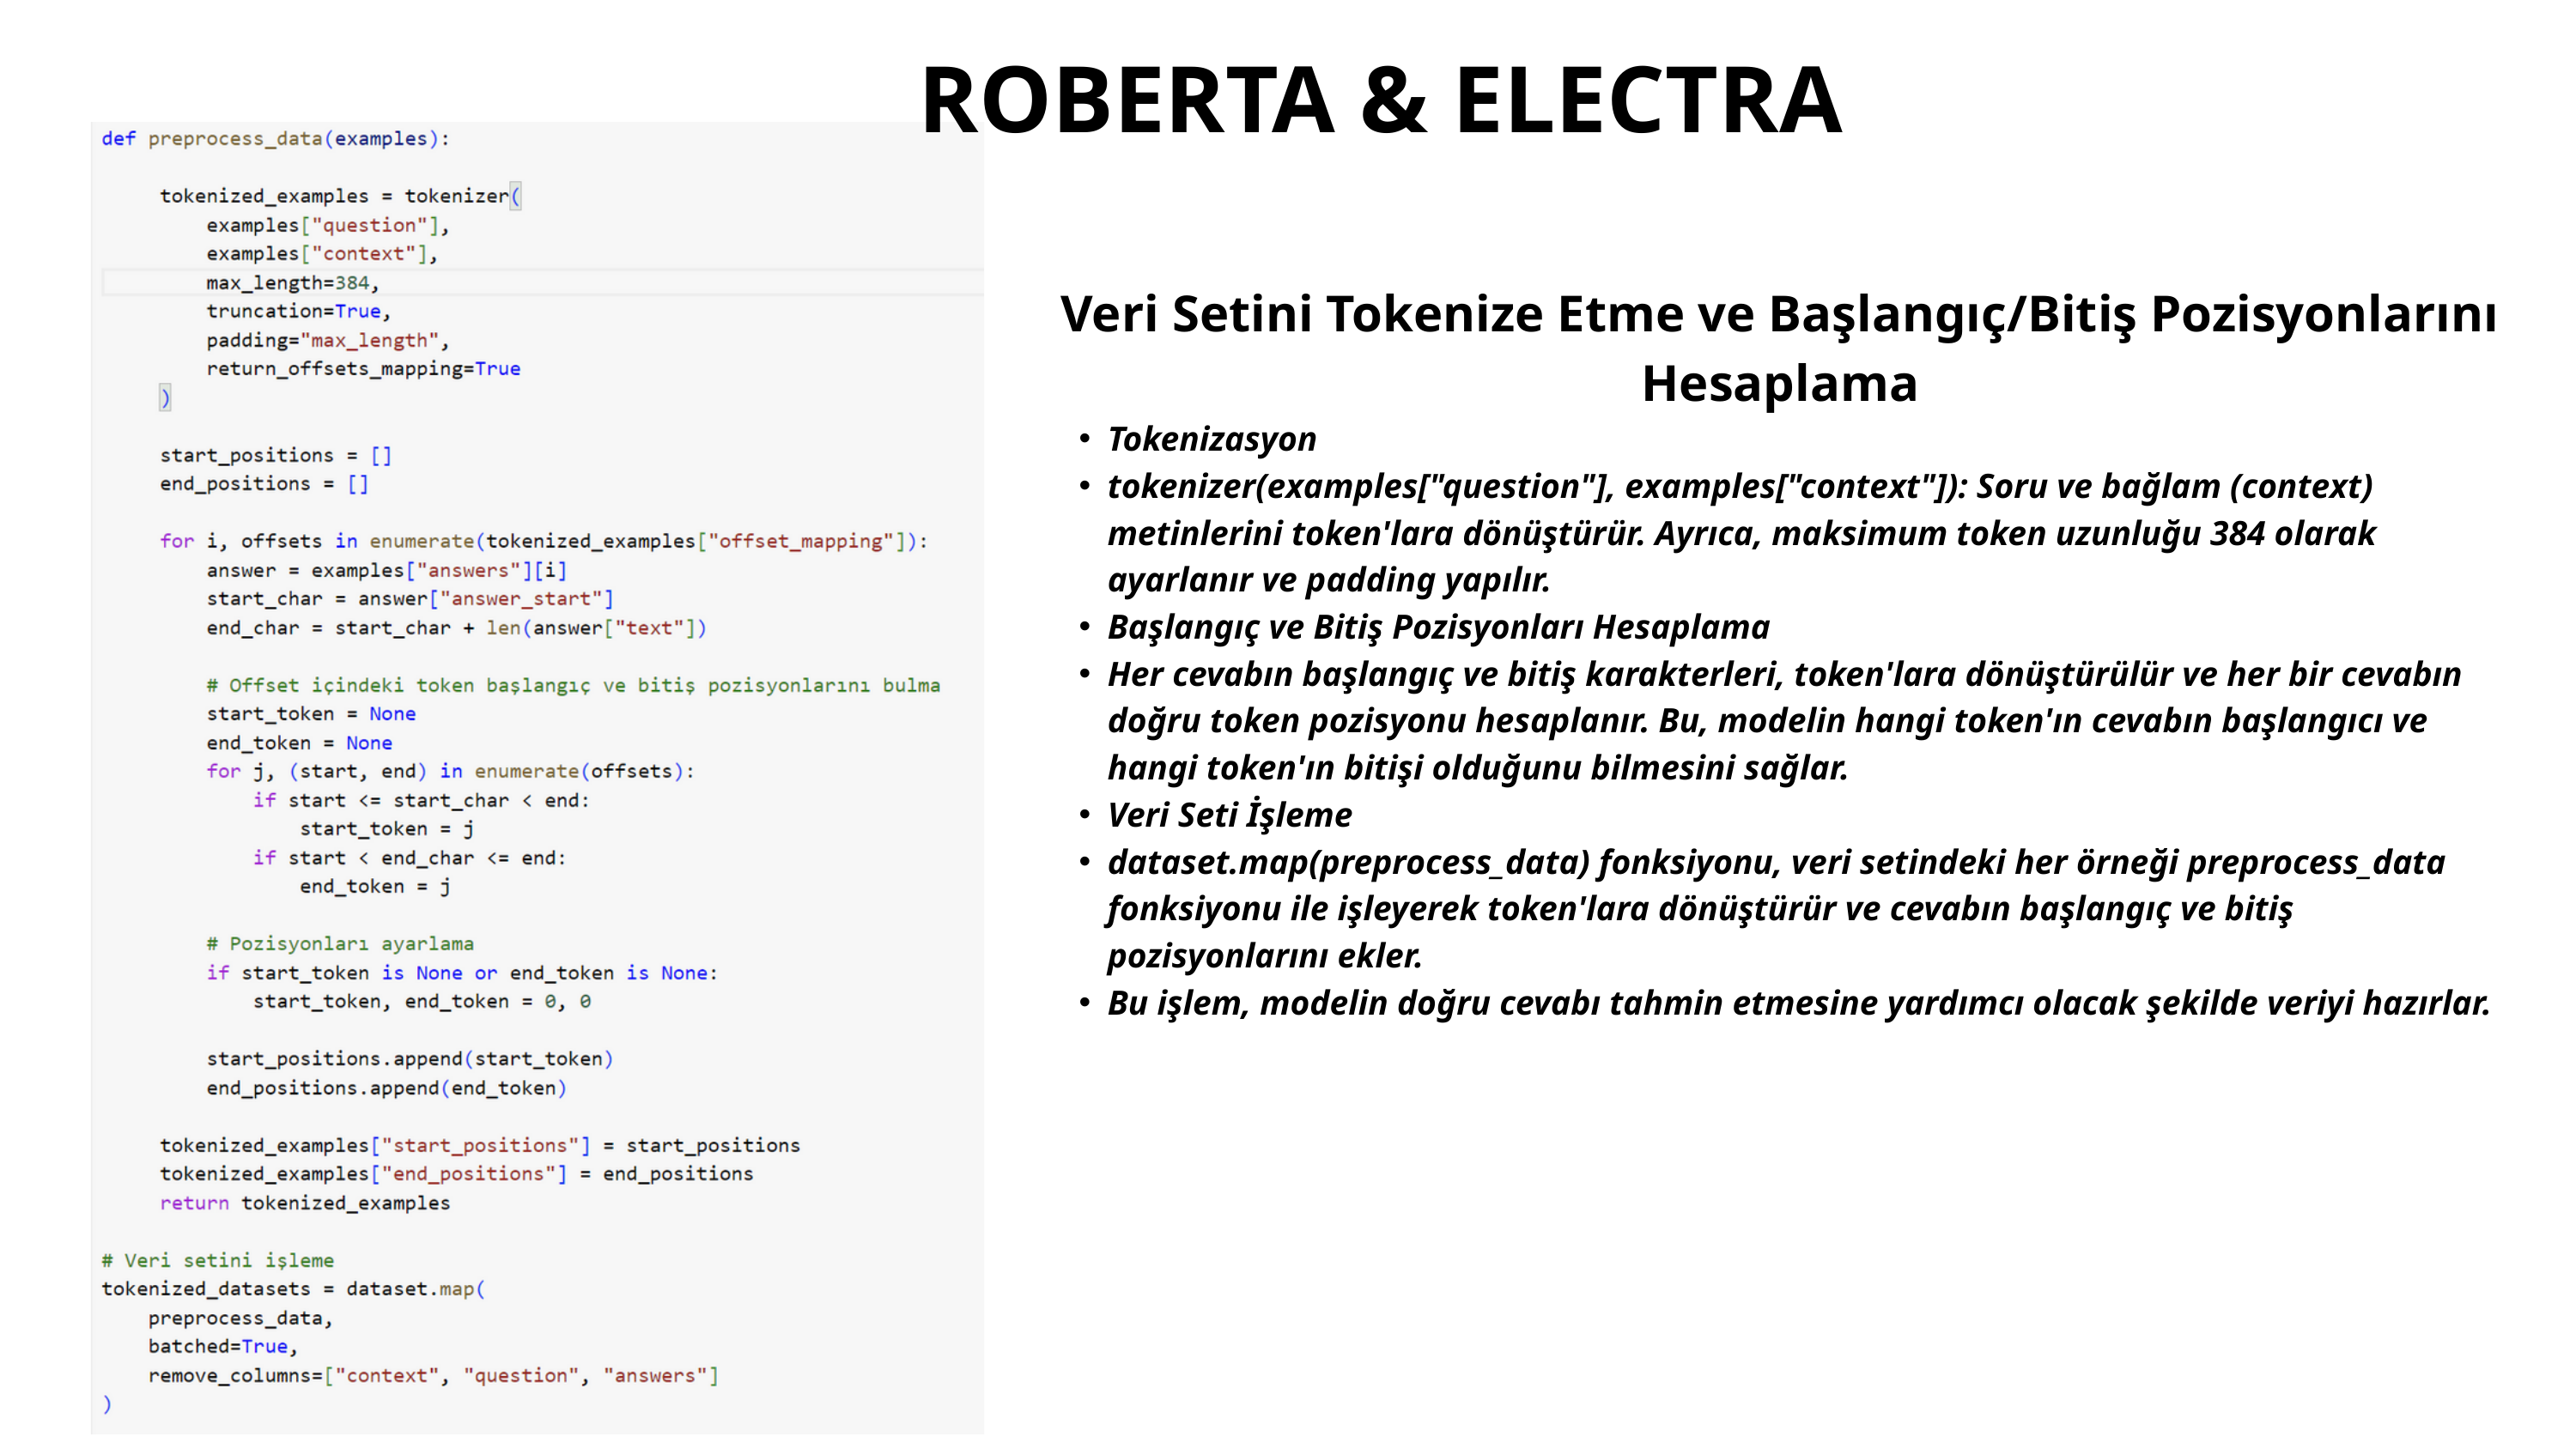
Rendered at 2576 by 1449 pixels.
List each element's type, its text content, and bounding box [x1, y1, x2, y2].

text_box Veri Setini Tokenize Etme ve Başlangıç/Bitiş Pozisyonlarını Hesaplama Tokenizasyon tokenizer(examples["question"], examples["context"]): Soru ve bağlam (context) metinlerini token'lara dönüştürür. Ayrıca, maksimum token uzunluğu 384 olarak ayarlanır ve padding yapılır. Başlangıç ve Bitiş Pozisyonları Hesaplama Her cevabın başlangıç ve bitiş karakterleri, token'lara dönüştürülür ve her bir cevabın doğru token pozisyonu hesaplanır. Bu, modelin hangi token'ın cevabın başlangıcı ve hangi token'ın bitişi olduğunu bilmesini sağlar. Veri Seti İşleme dataset.map(preprocess_data) fonksiyonu, veri setindeki her örneği preprocess_data fonksiyonu ile işleyerek token'lara dönüştürür ve cevabın başlangıç ve bitiş pozisyonlarını ekler. Bu işlem, modelin doğru cevabı tahmin etmesine yardımcı olacak şekilde veriyi hazırlar. [1050, 271, 2511, 1161]
text_box [90, 122, 985, 1434]
text_box ROBERTA & ELECTRA [907, 21, 1855, 151]
